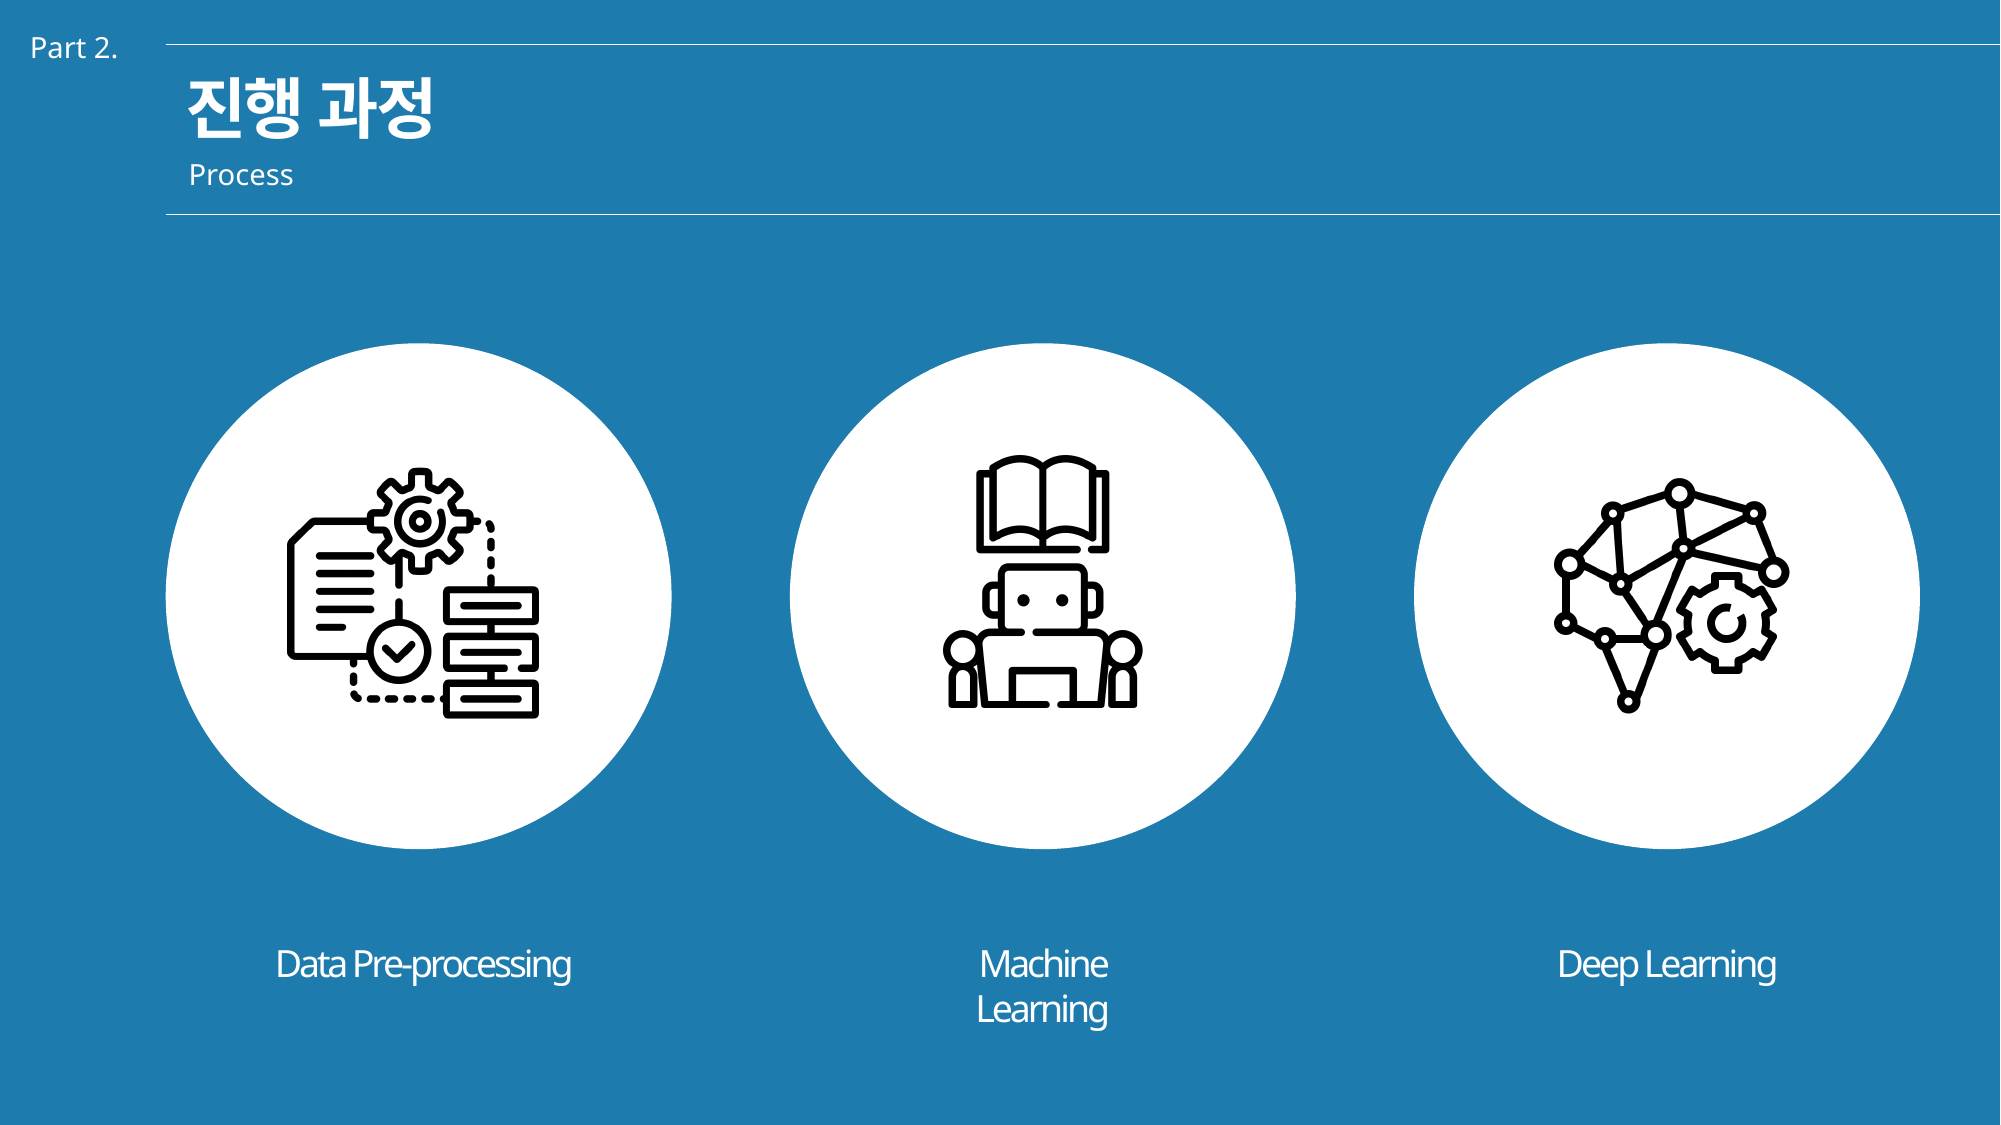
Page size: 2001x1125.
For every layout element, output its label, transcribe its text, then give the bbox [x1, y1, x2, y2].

picture [287, 467, 539, 719]
picture [1546, 470, 1797, 721]
text_box Process [173, 149, 309, 199]
text_box [788, 342, 1297, 851]
text_box 진행 과정 [170, 59, 783, 155]
text_box Part 2. [14, 22, 134, 72]
text_box Machine Learning [898, 932, 1187, 1038]
text_box Data Pre-processing [259, 932, 589, 993]
text_box [164, 342, 673, 851]
text_box Deep Learning [1523, 932, 1812, 993]
text_box [1413, 342, 1921, 851]
picture [916, 455, 1169, 708]
